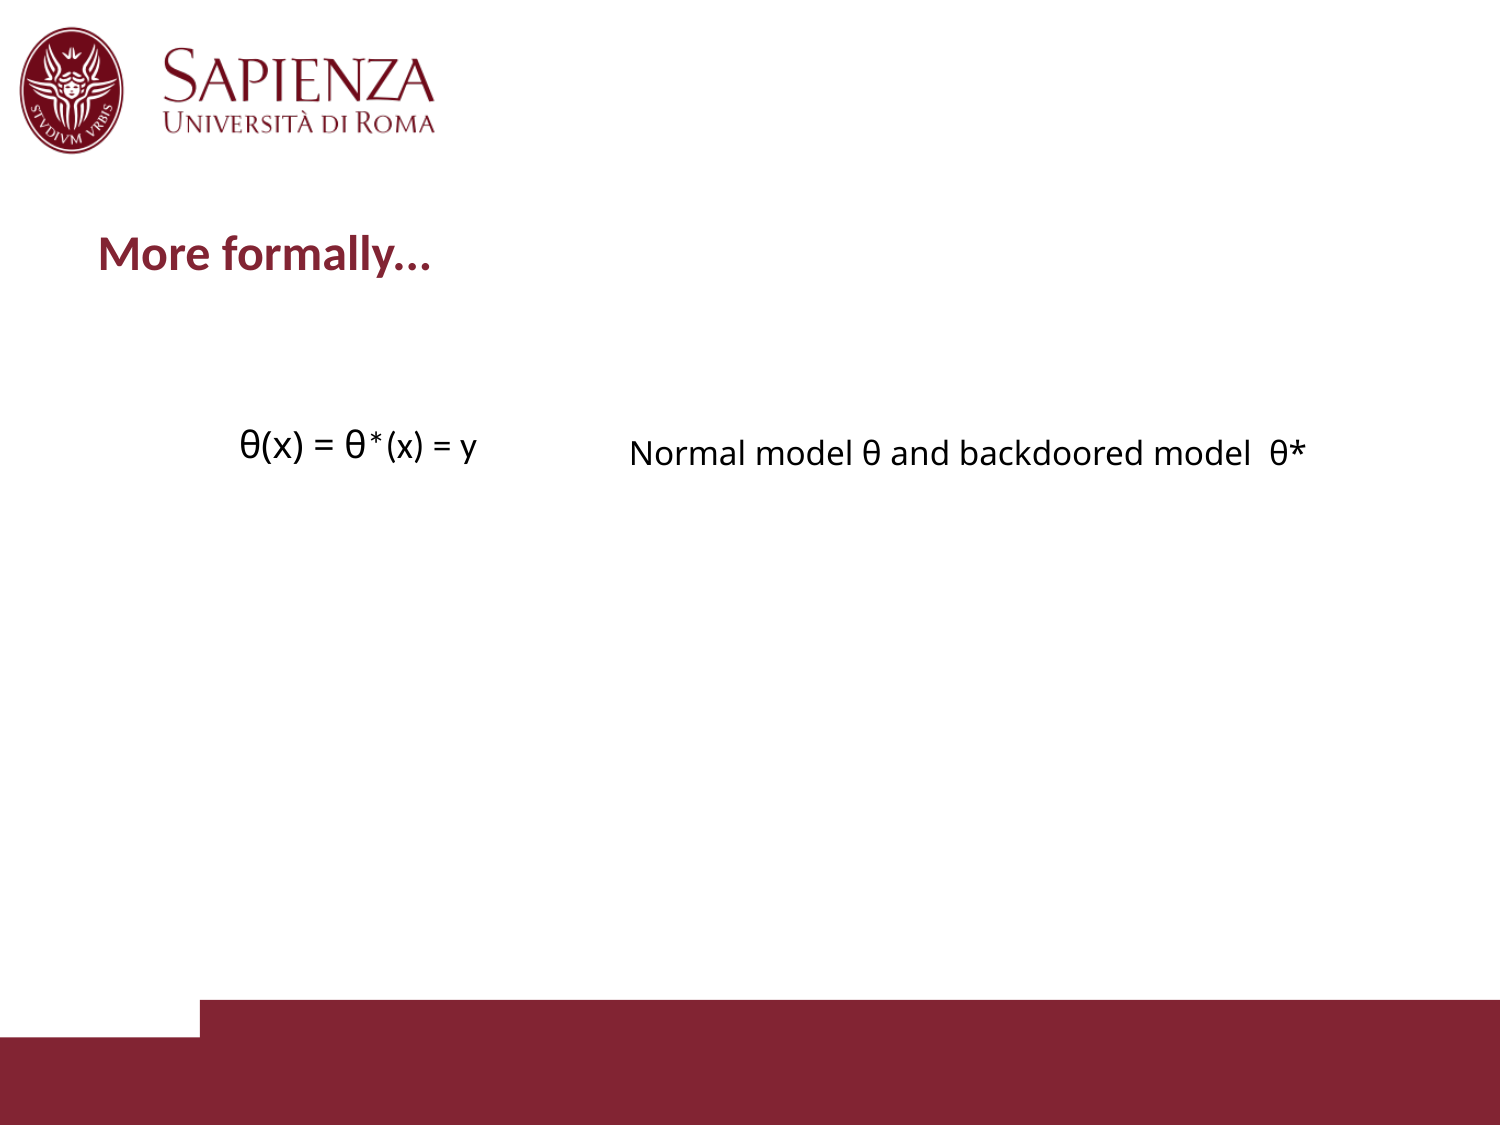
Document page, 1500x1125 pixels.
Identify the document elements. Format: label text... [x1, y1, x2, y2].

text_box Normal model θ and backdoored model θ* [614, 425, 1430, 544]
text_box More formally... [82, 212, 1300, 296]
text_box θ(x) = θ*(x) = y [224, 413, 544, 532]
